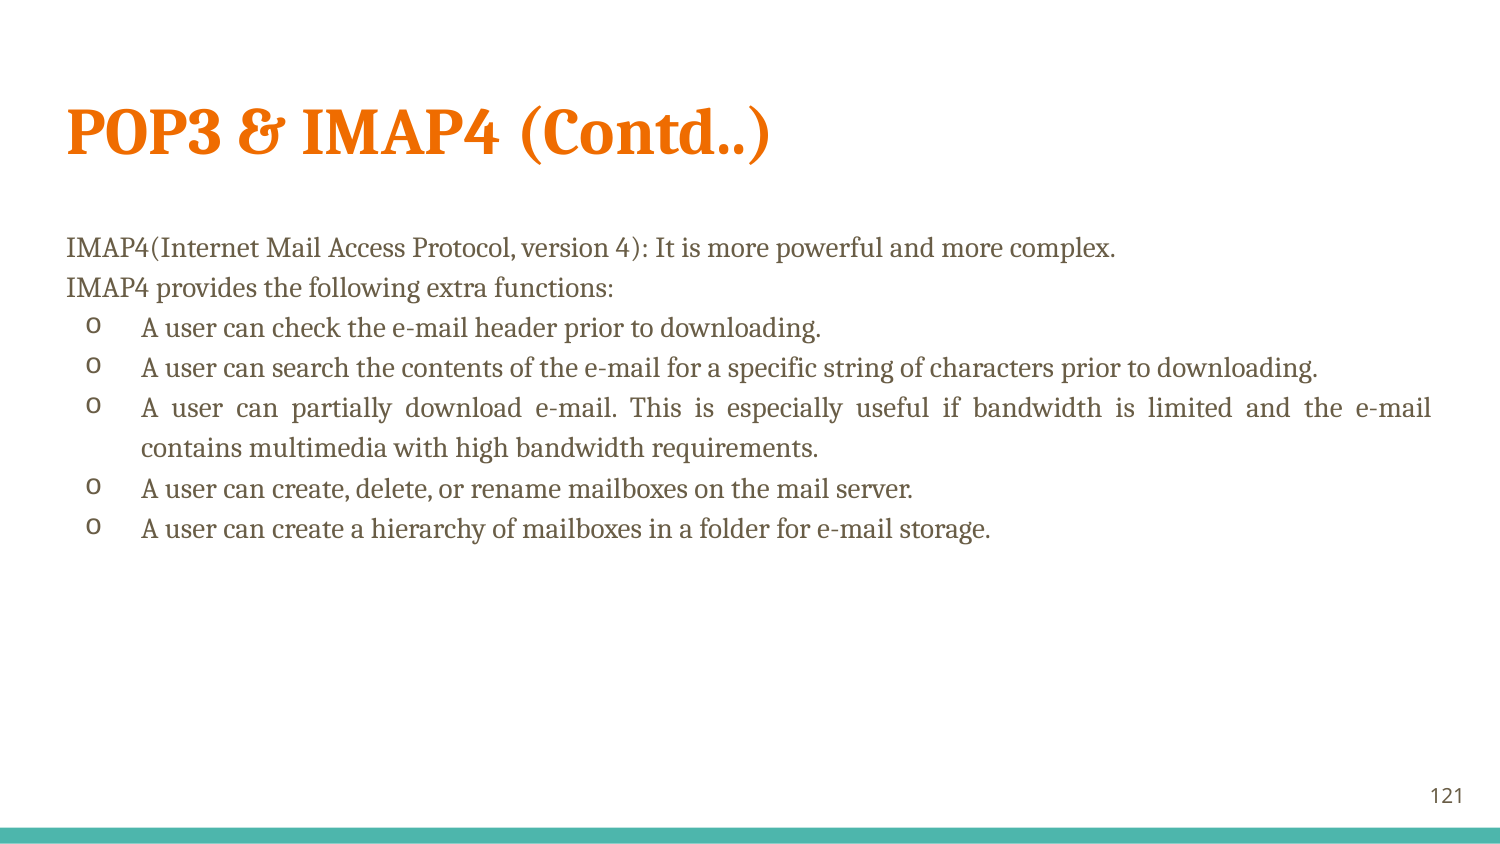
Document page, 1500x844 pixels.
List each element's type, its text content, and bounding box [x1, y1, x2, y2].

title POP3 & IMAP4 (Contd..) [51, 72, 1449, 189]
list IMAP4(Internet Mail Access Protocol, version 4): It is more powerful and more complex. IMAP4 provides the following extra functions: A user can check the e-mail header prior to downloading. A user can search the contents of the e-mail for a specific string of characters prior to downloading. A user can partially download e-mail. This is especially useful if bandwidth is limited and the e-mail contains multimedia with high bandwidth requirements. A user can create, delete, or rename mailboxes on the mail server. A user can create a hierarchy of mailboxes in a folder for e-mail storage. [51, 207, 1449, 750]
slide_number 121 [1389, 764, 1480, 830]
